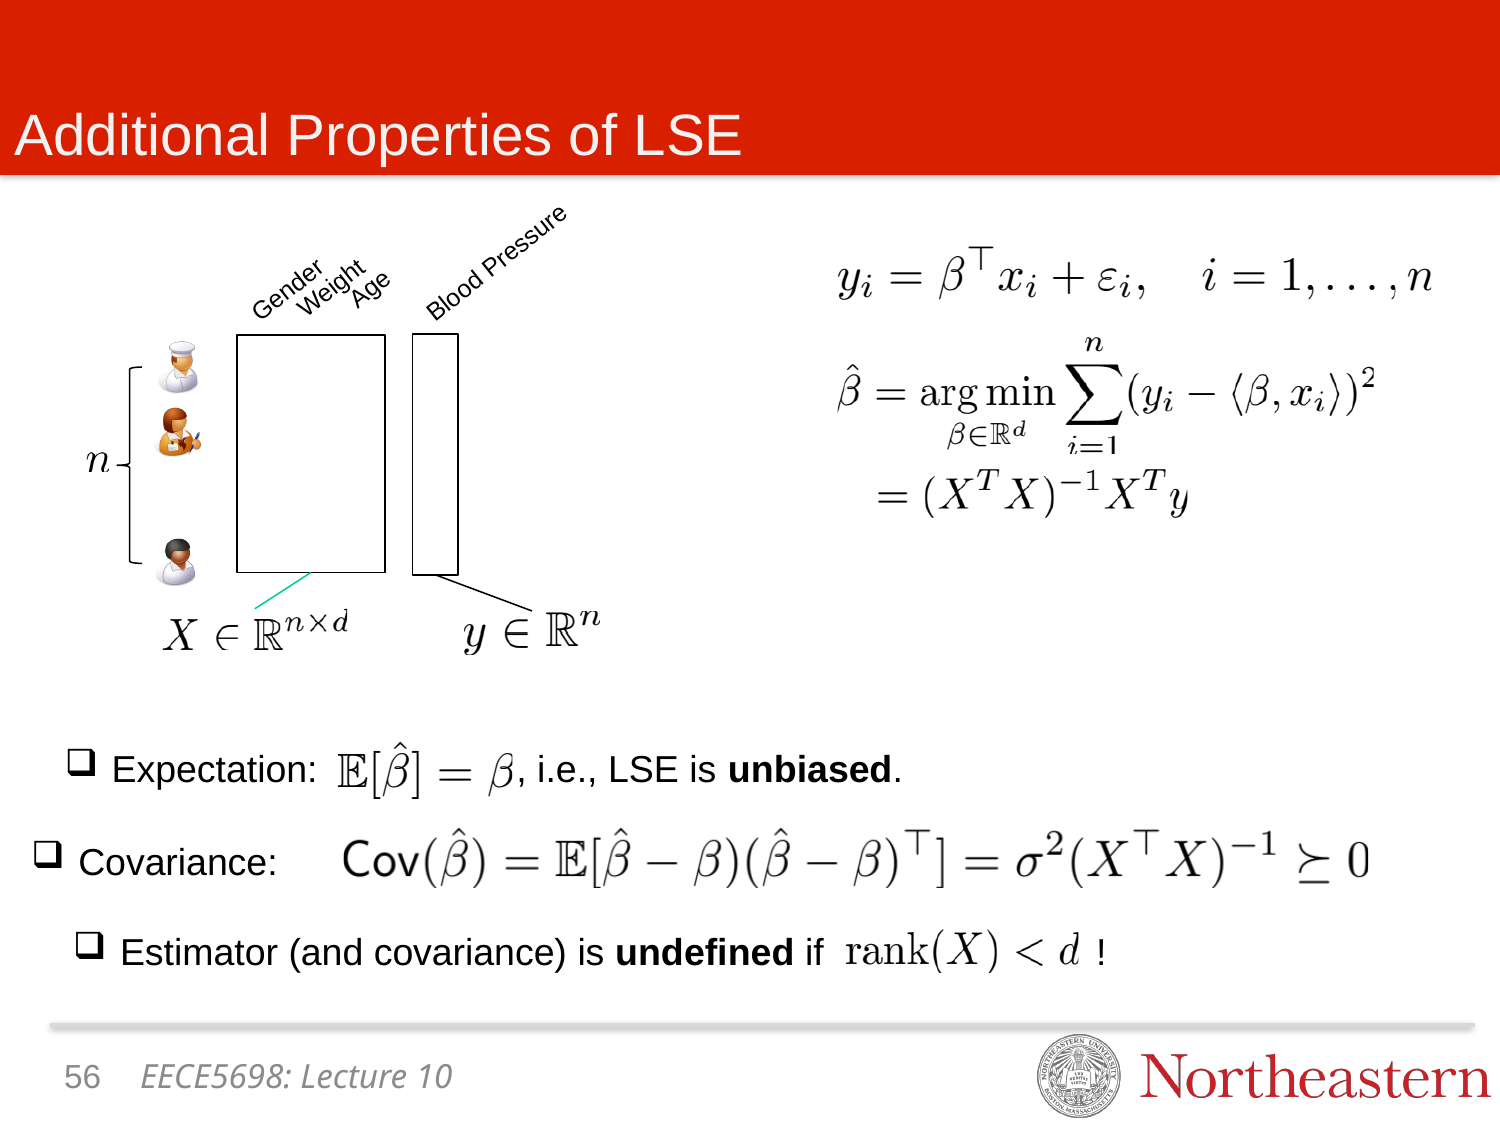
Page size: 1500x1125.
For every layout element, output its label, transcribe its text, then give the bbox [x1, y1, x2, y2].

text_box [224, 237, 382, 573]
footer EECE5698: Lecture 10 [125, 1045, 1029, 1105]
picture [337, 740, 513, 799]
picture [151, 340, 205, 395]
slide_number 55 [41, 1045, 117, 1105]
text_box [117, 367, 143, 564]
text_box Covariance: [16, 830, 293, 891]
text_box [387, 215, 665, 575]
picture [152, 407, 206, 461]
picture [86, 452, 110, 472]
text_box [49, 920, 1132, 982]
text_box Expectation: , i.e., LSE is unbiased. [49, 737, 1188, 798]
picture [1037, 1034, 1491, 1118]
picture [463, 610, 601, 656]
title Additional Properties of LSE [0, 0, 1500, 175]
picture [343, 826, 1369, 888]
picture [837, 337, 1375, 454]
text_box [435, 574, 533, 612]
picture [162, 608, 348, 651]
picture [876, 469, 1188, 518]
picture [149, 536, 202, 588]
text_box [254, 572, 312, 610]
picture [837, 246, 1432, 301]
